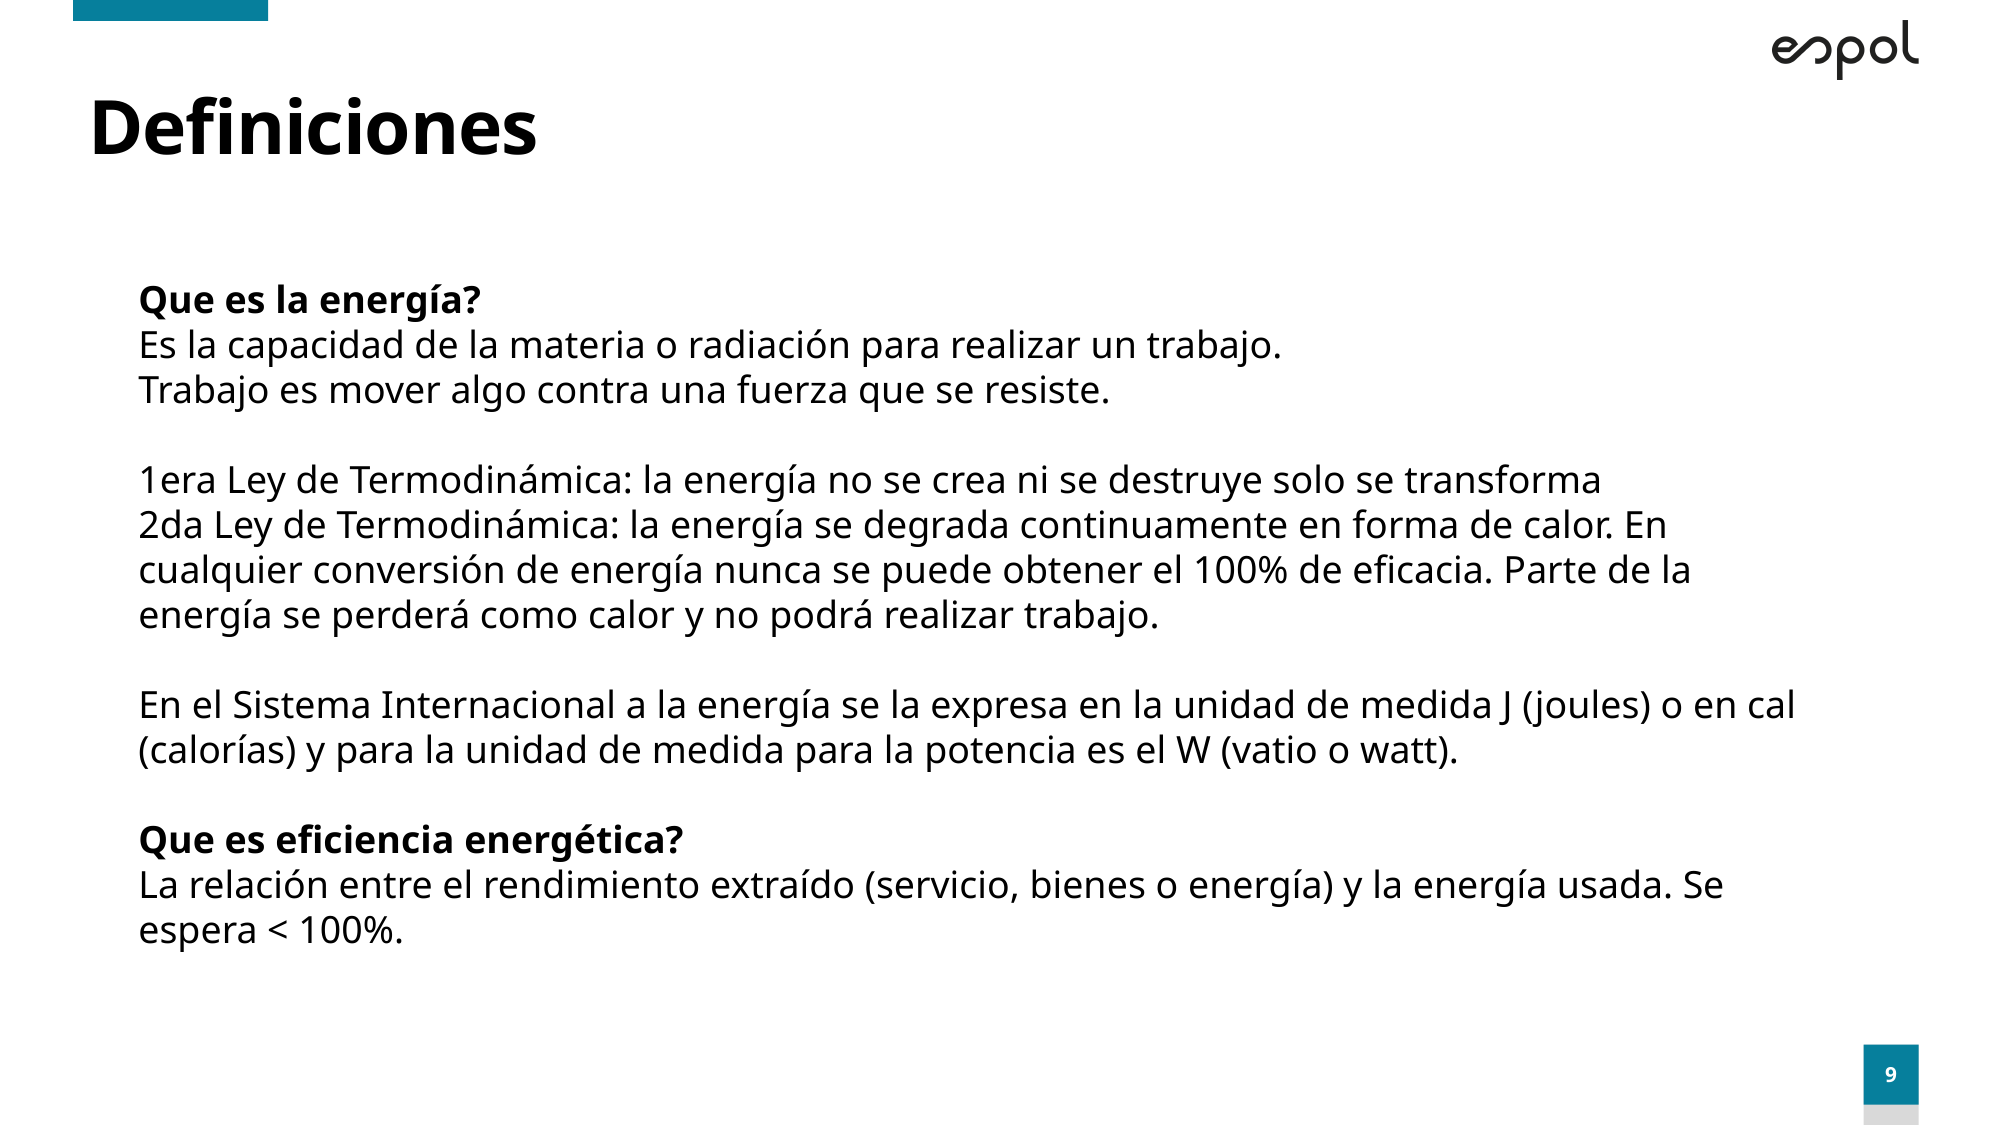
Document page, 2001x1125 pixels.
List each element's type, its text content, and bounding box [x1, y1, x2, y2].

picture [1772, 20, 1919, 80]
title Definiciones [73, 82, 1907, 179]
text_box Que es la energía? Es la capacidad de la materia o radiación para realizar un trabajo. Trabajo es mover algo contra una fuerza que se resiste. 1era Ley de Termodinámica: la energía no se crea ni se destruye solo se transforma 2da Ley de Termodinámica: la energía se degrada continuamente en forma de calor. En cualquier conversión de energía nunca se puede obtener el 100% de eficacia. Parte de la energía se perderá como calor y no podrá realizar trabajo. En el Sistema Internacional a la energía se la expresa en la unidad de medida J (joules) o en cal (calorías) y para la unidad de medida para la potencia es el W (vatio o watt). Que es eficiencia energética? La relación entre el rendimiento extraído (servicio, bienes o energía) y la energía usada. Se espera < 100%. [123, 268, 1829, 1049]
